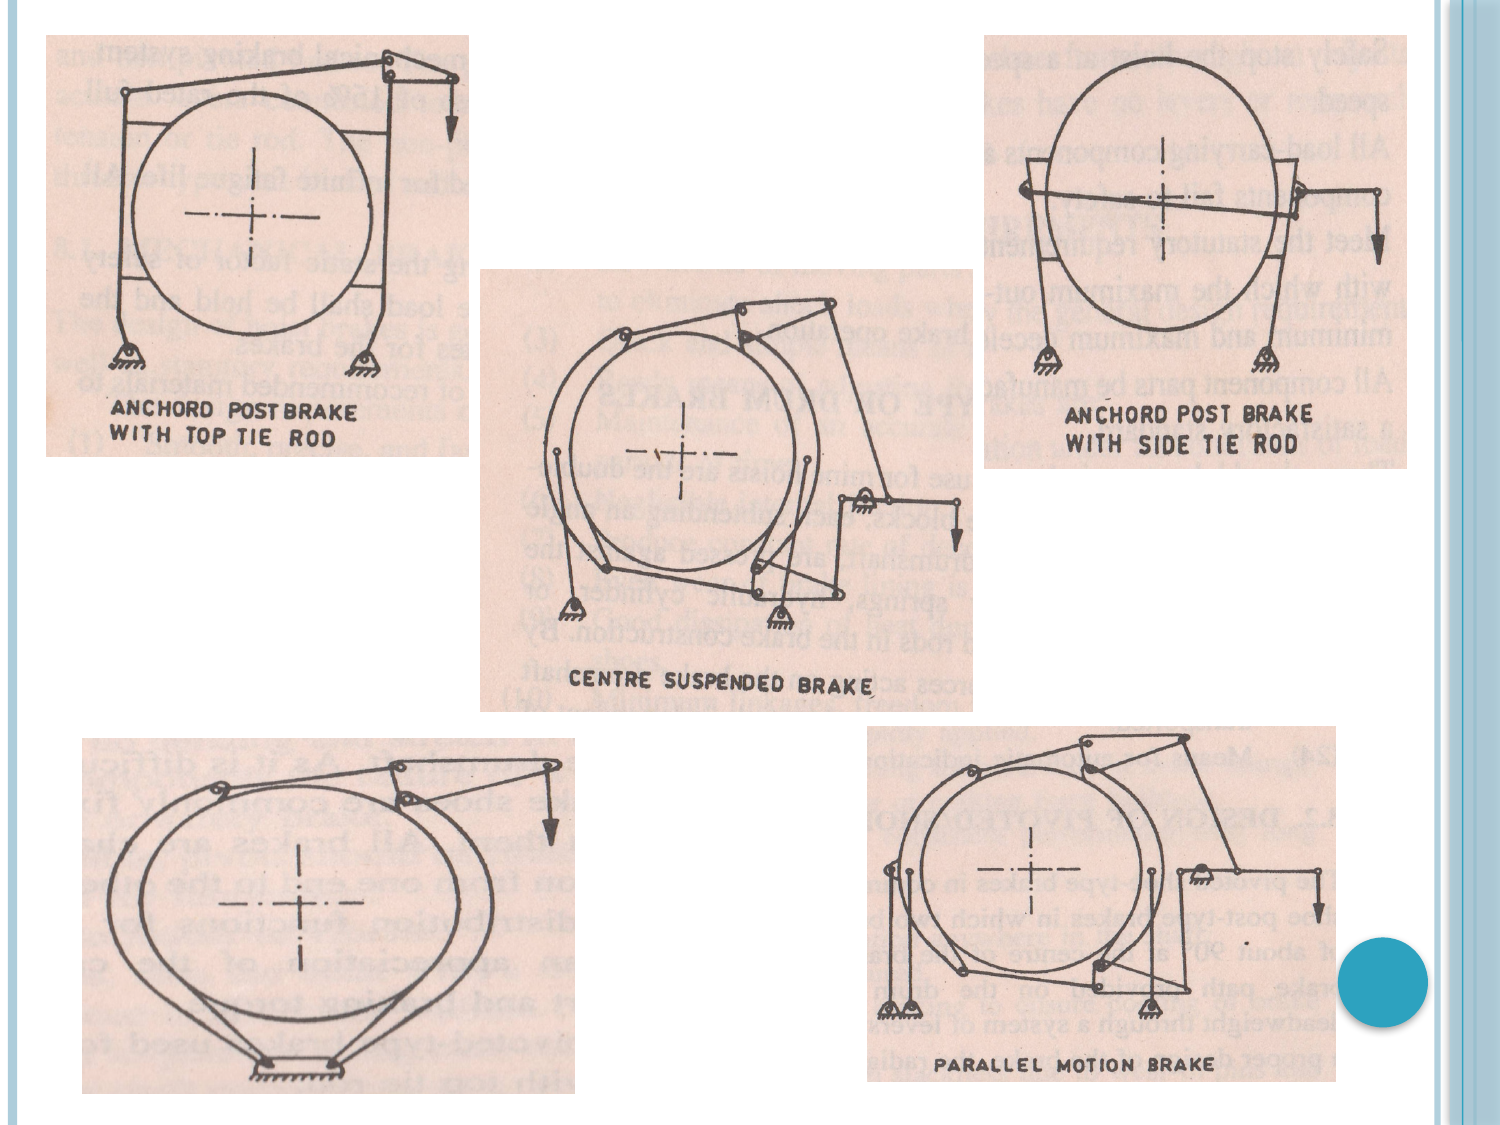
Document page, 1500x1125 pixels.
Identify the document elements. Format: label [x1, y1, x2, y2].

picture [479, 268, 974, 712]
picture [81, 737, 575, 1095]
picture [983, 34, 1407, 470]
picture [866, 725, 1337, 1082]
picture [46, 34, 470, 458]
